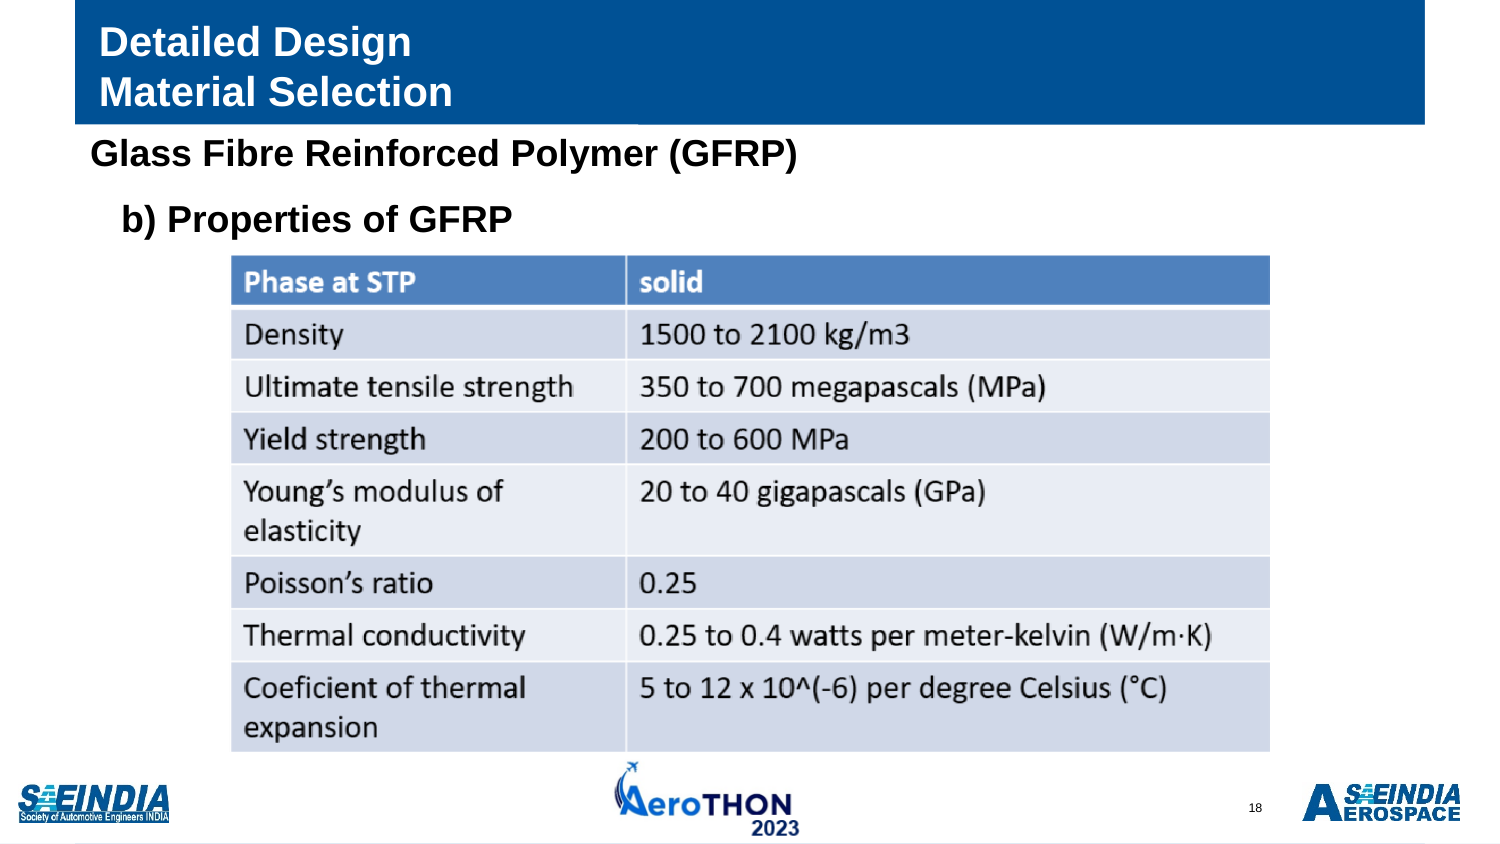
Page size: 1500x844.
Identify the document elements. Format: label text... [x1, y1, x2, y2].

slide_number 18 [912, 793, 1263, 816]
title Detailed Design Material Selection [87, 15, 1438, 122]
picture [229, 255, 1271, 842]
picture [1302, 782, 1460, 821]
text_box Glass Fibre Reinforced Polymer (GFRP) [74, 121, 872, 182]
picture [18, 782, 169, 823]
text_box b) Properties of GFRP [106, 180, 961, 255]
